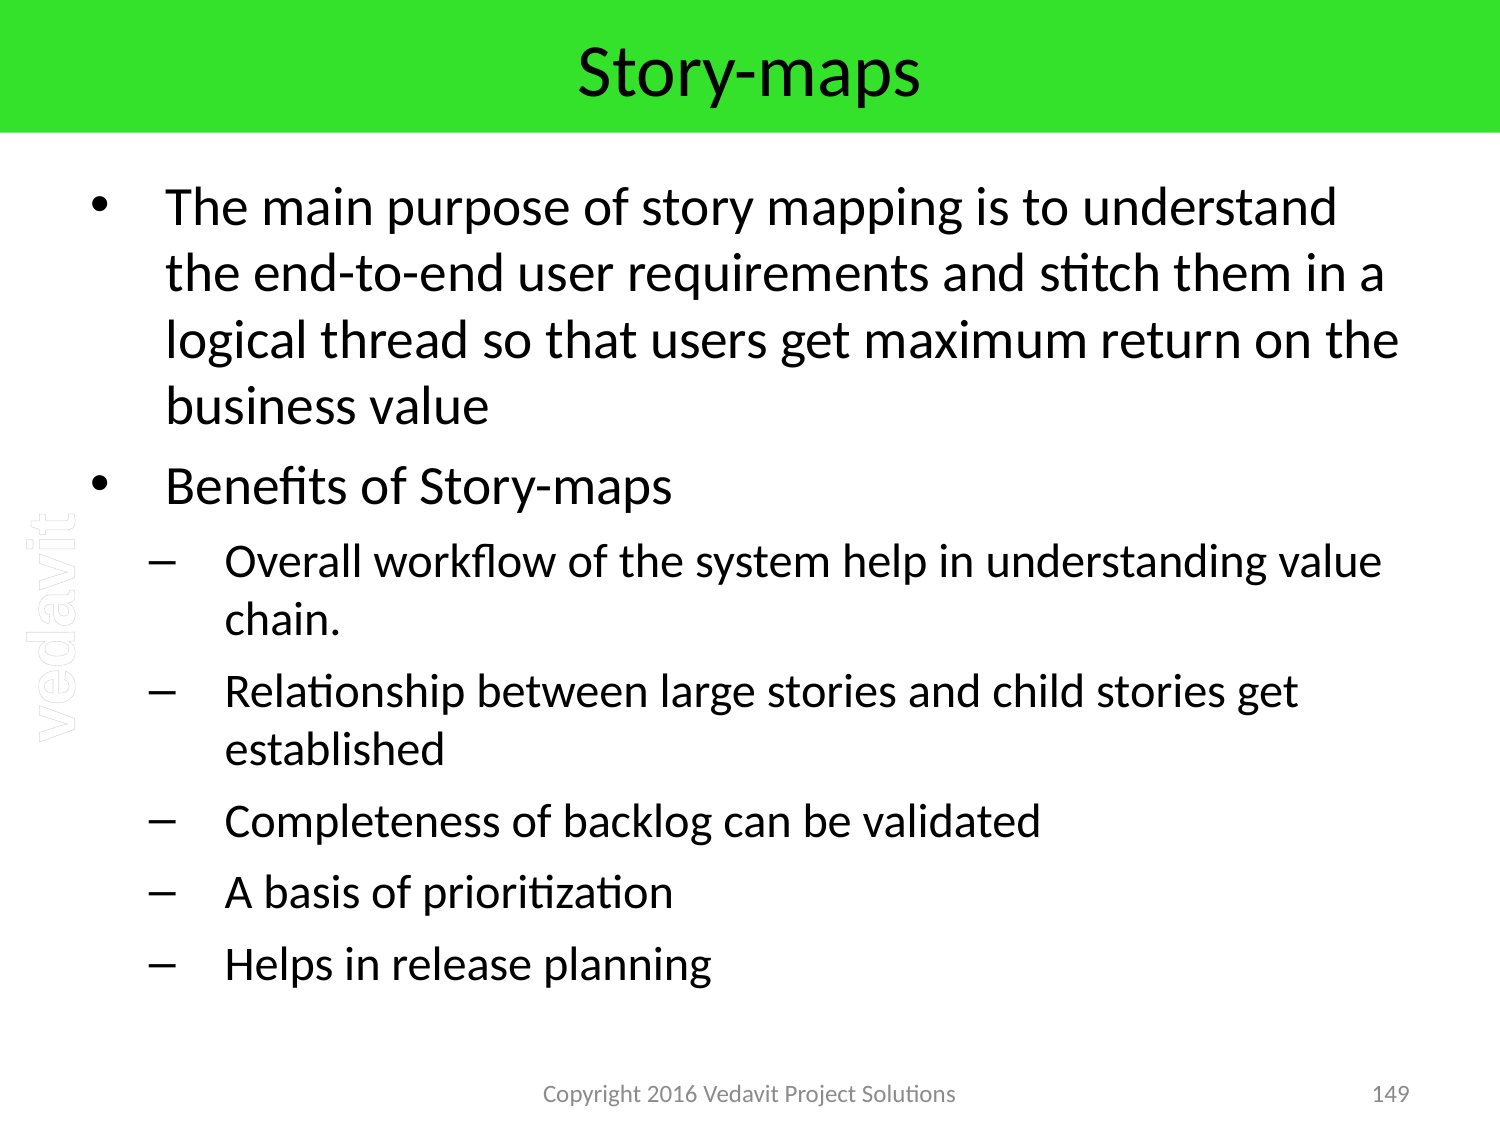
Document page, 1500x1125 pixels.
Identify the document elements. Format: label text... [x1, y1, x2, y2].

list The main purpose of story mapping is to understand the end-to-end user requirements and stitch them in a logical thread so that users get maximum return on the business value Benefits of Story-maps Overall workflow of the system help in understanding value chain. Relationship between large stories and child stories get established Completeness of backlog can be validated A basis of prioritization Helps in release planning [75, 162, 1425, 1000]
title Story-maps [0, 0, 1500, 133]
footer Copyright 2016 Vedavit Project Solutions [512, 1062, 988, 1123]
slide_number 149 [1074, 1062, 1425, 1123]
